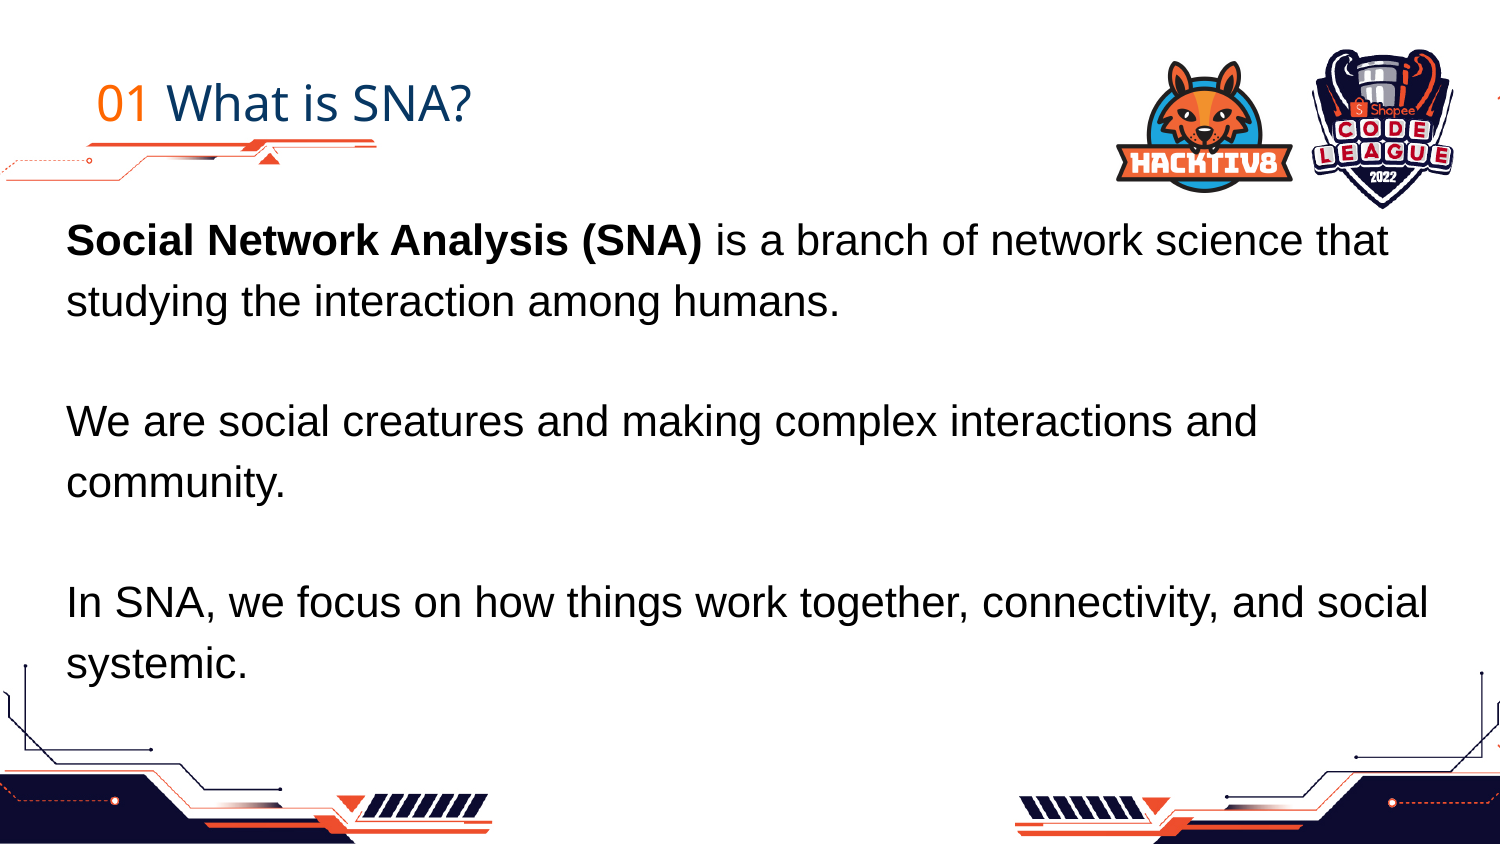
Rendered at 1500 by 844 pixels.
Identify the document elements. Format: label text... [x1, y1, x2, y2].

picture [0, 0, 1500, 844]
text_box 01 What is SNA? [81, 56, 693, 147]
list Social Network Analysis (SNA) is a branch of network science that studying the interaction among humans. We are social creatures and making complex interactions and community. In SNA, we focus on how things work together, connectivity, and social systemic. [51, 189, 1449, 750]
